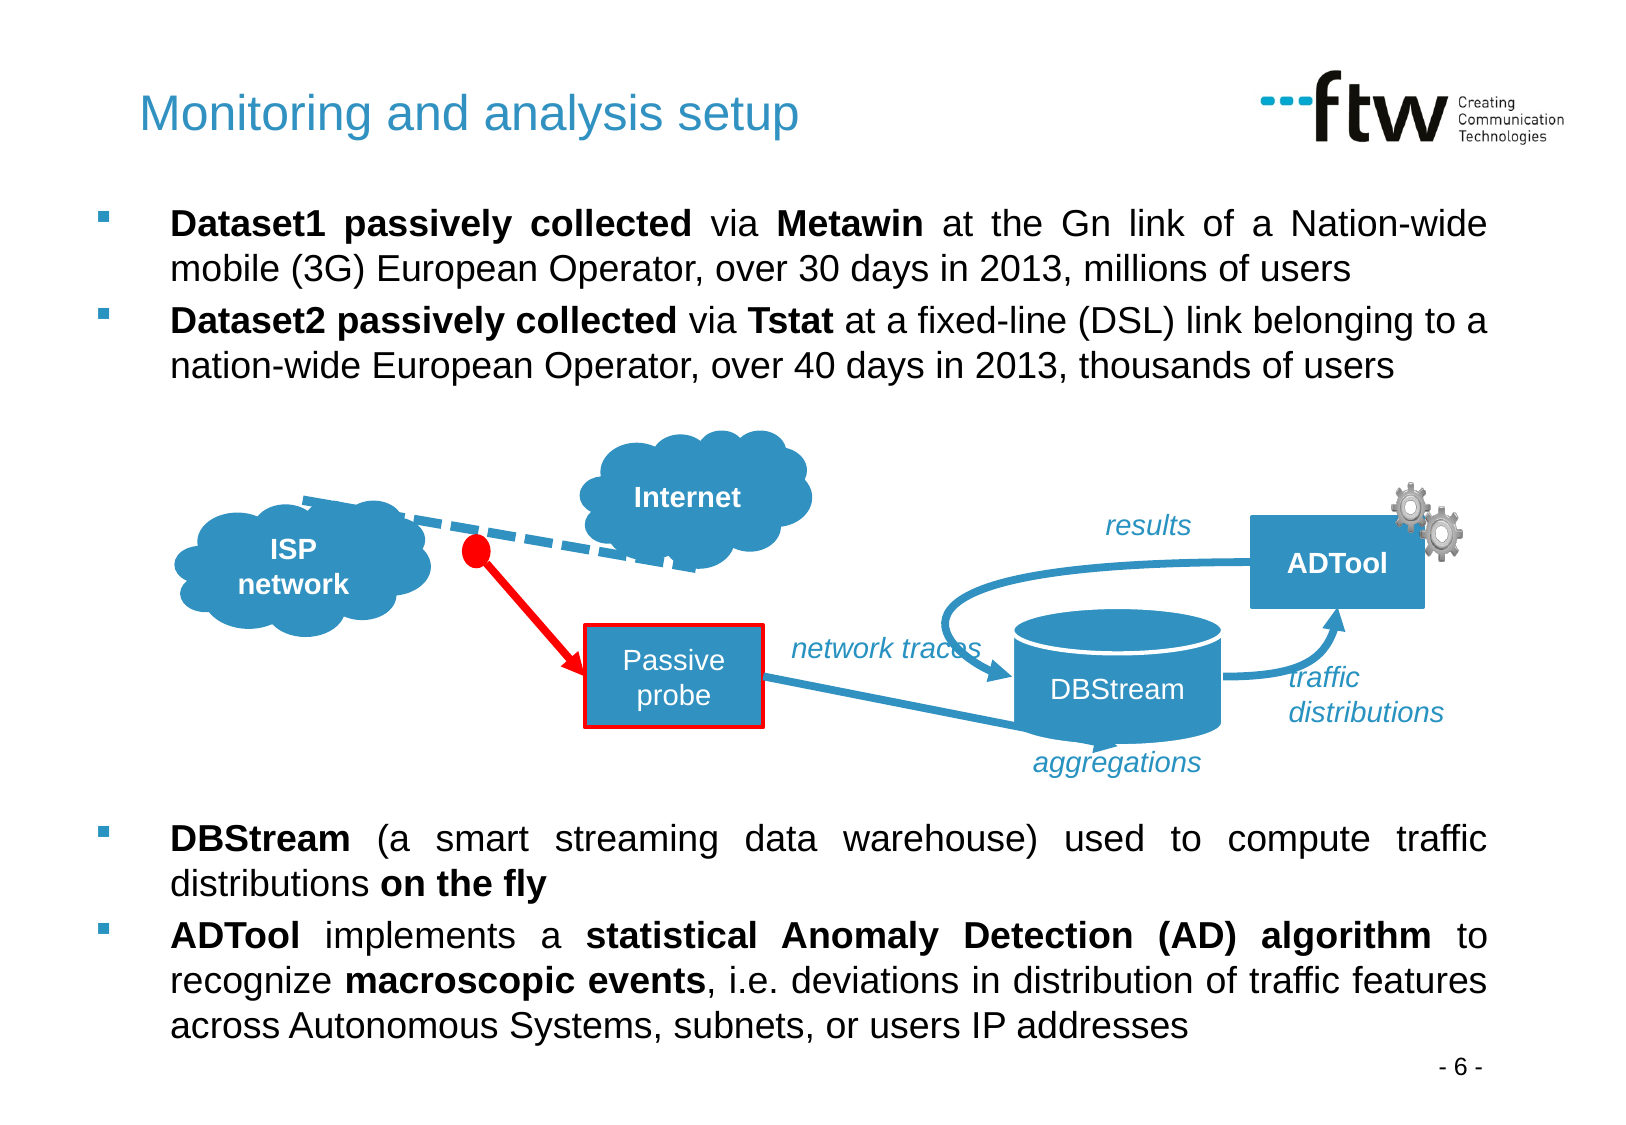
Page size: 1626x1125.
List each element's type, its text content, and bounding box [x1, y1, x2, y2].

list Dataset1 passively collected via Metawin at the Gn link of a Nation-wide mobile (3G) European Operator, over 30 days in 2013, millions of users Dataset2 passively collected via Tstat at a fixed-line (DSL) link belonging to a nation-wide European Operator, over 40 days in 2013, thousands of users DBStream (a smart streaming data warehouse) used to compute traffic distributions on the fly ADTool implements a statistical Anomaly Detection (AD) algorithm to recognize macroscopic events, i.e. deviations in distribution of traffic features across Autonomous Systems, subnets, or users IP addresses [79, 190, 1504, 382]
slide_number - 6 - [1284, 1042, 1625, 1106]
picture [1252, 66, 1569, 147]
title Monitoring and analysis setup [123, 44, 1191, 177]
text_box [174, 429, 1474, 788]
